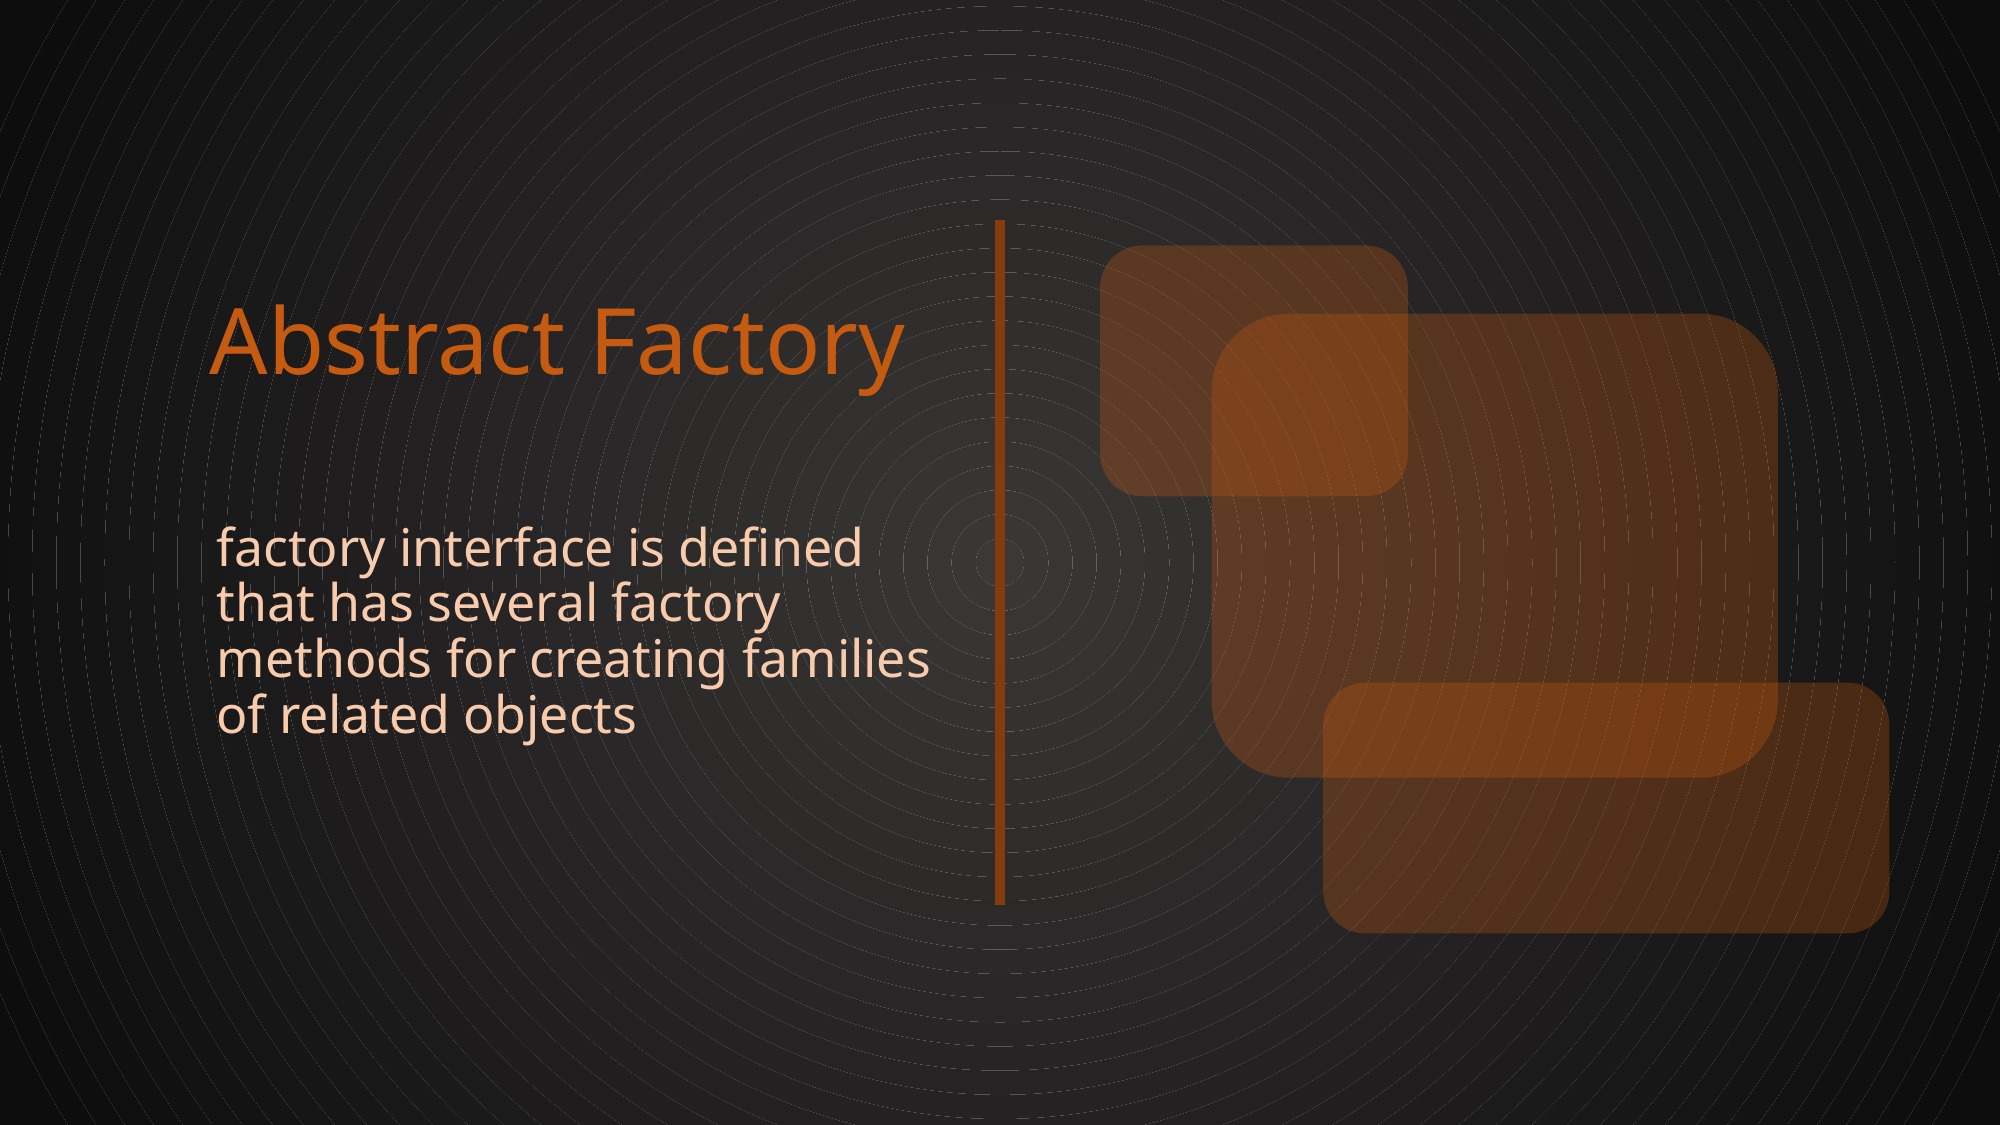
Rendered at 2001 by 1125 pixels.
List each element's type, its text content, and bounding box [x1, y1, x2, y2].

list factory interface is defined that has several factory methods for creating families of related objects [201, 513, 962, 965]
text_box [1322, 681, 1891, 935]
text_box [1210, 312, 1779, 779]
title Abstract Factory [194, 236, 973, 454]
text_box [1099, 244, 1409, 498]
